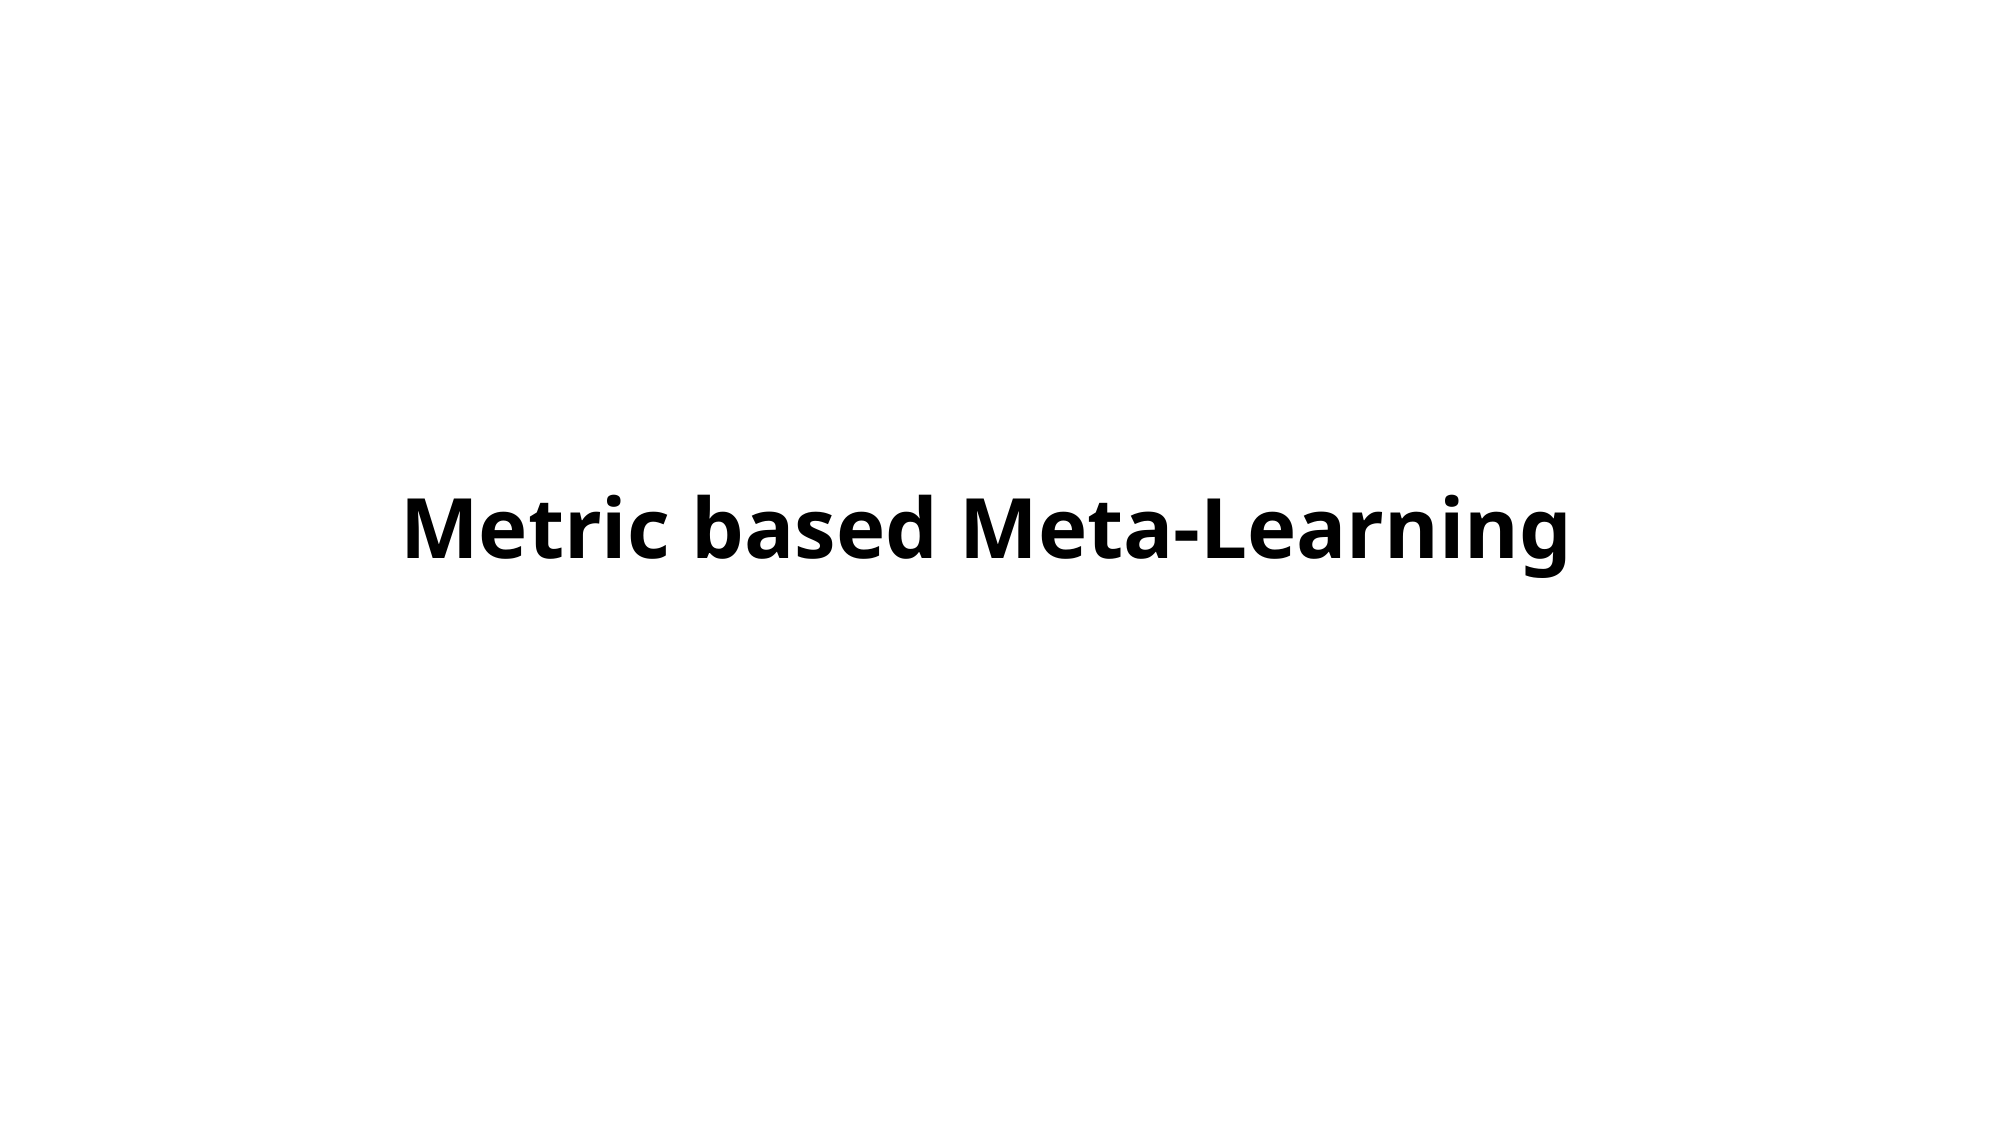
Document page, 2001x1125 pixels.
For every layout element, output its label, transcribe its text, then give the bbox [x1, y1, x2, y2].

text_box Metric based Meta-Learning [385, 468, 1589, 583]
